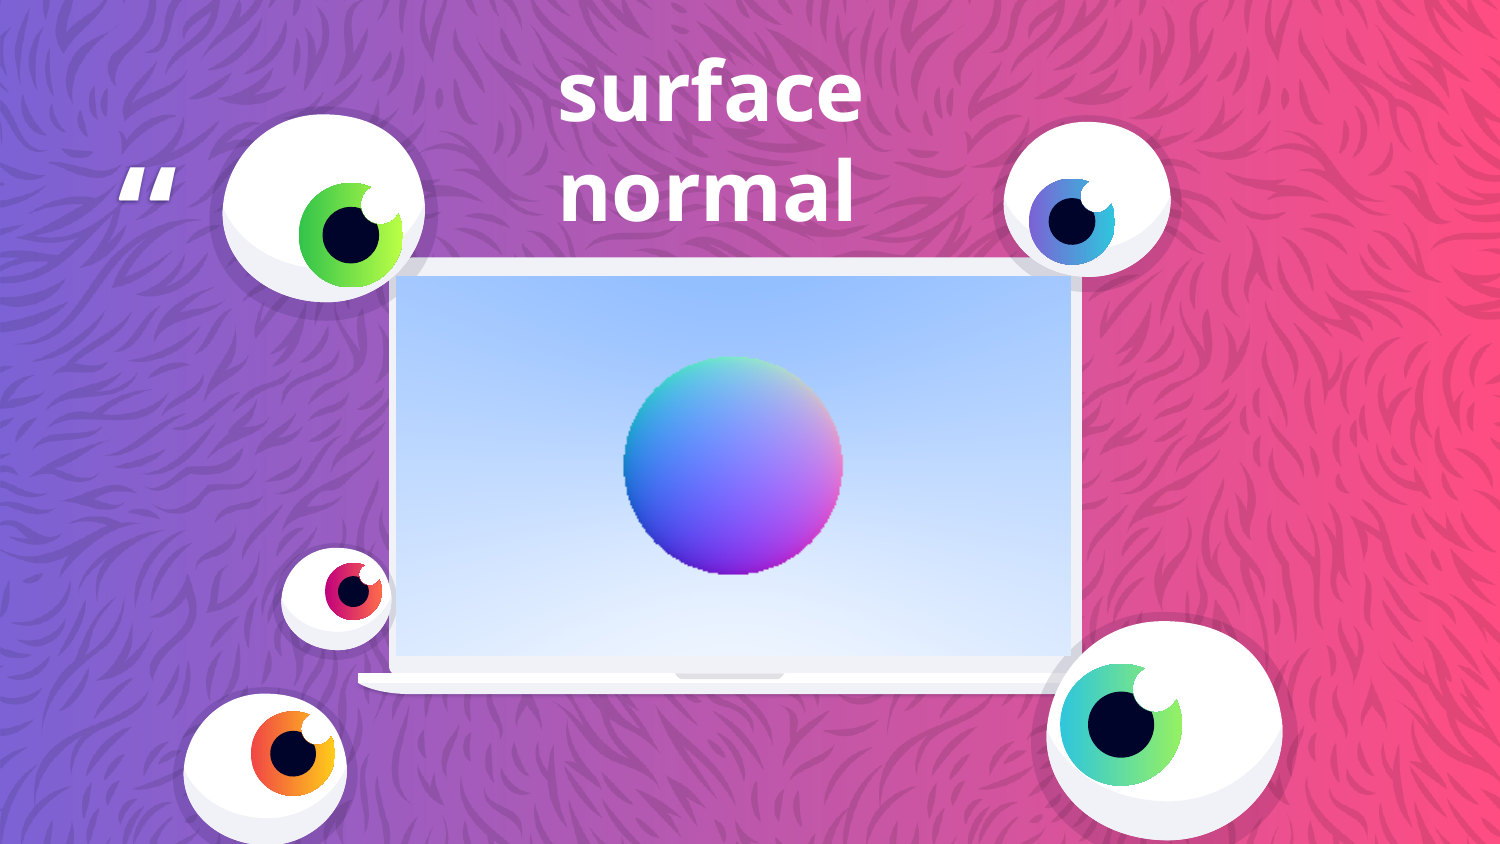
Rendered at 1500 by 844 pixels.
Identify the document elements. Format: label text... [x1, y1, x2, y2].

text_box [172, 106, 1299, 844]
picture [0, 0, 1500, 844]
picture [396, 276, 1071, 656]
text_box surface normal [557, 12, 920, 104]
